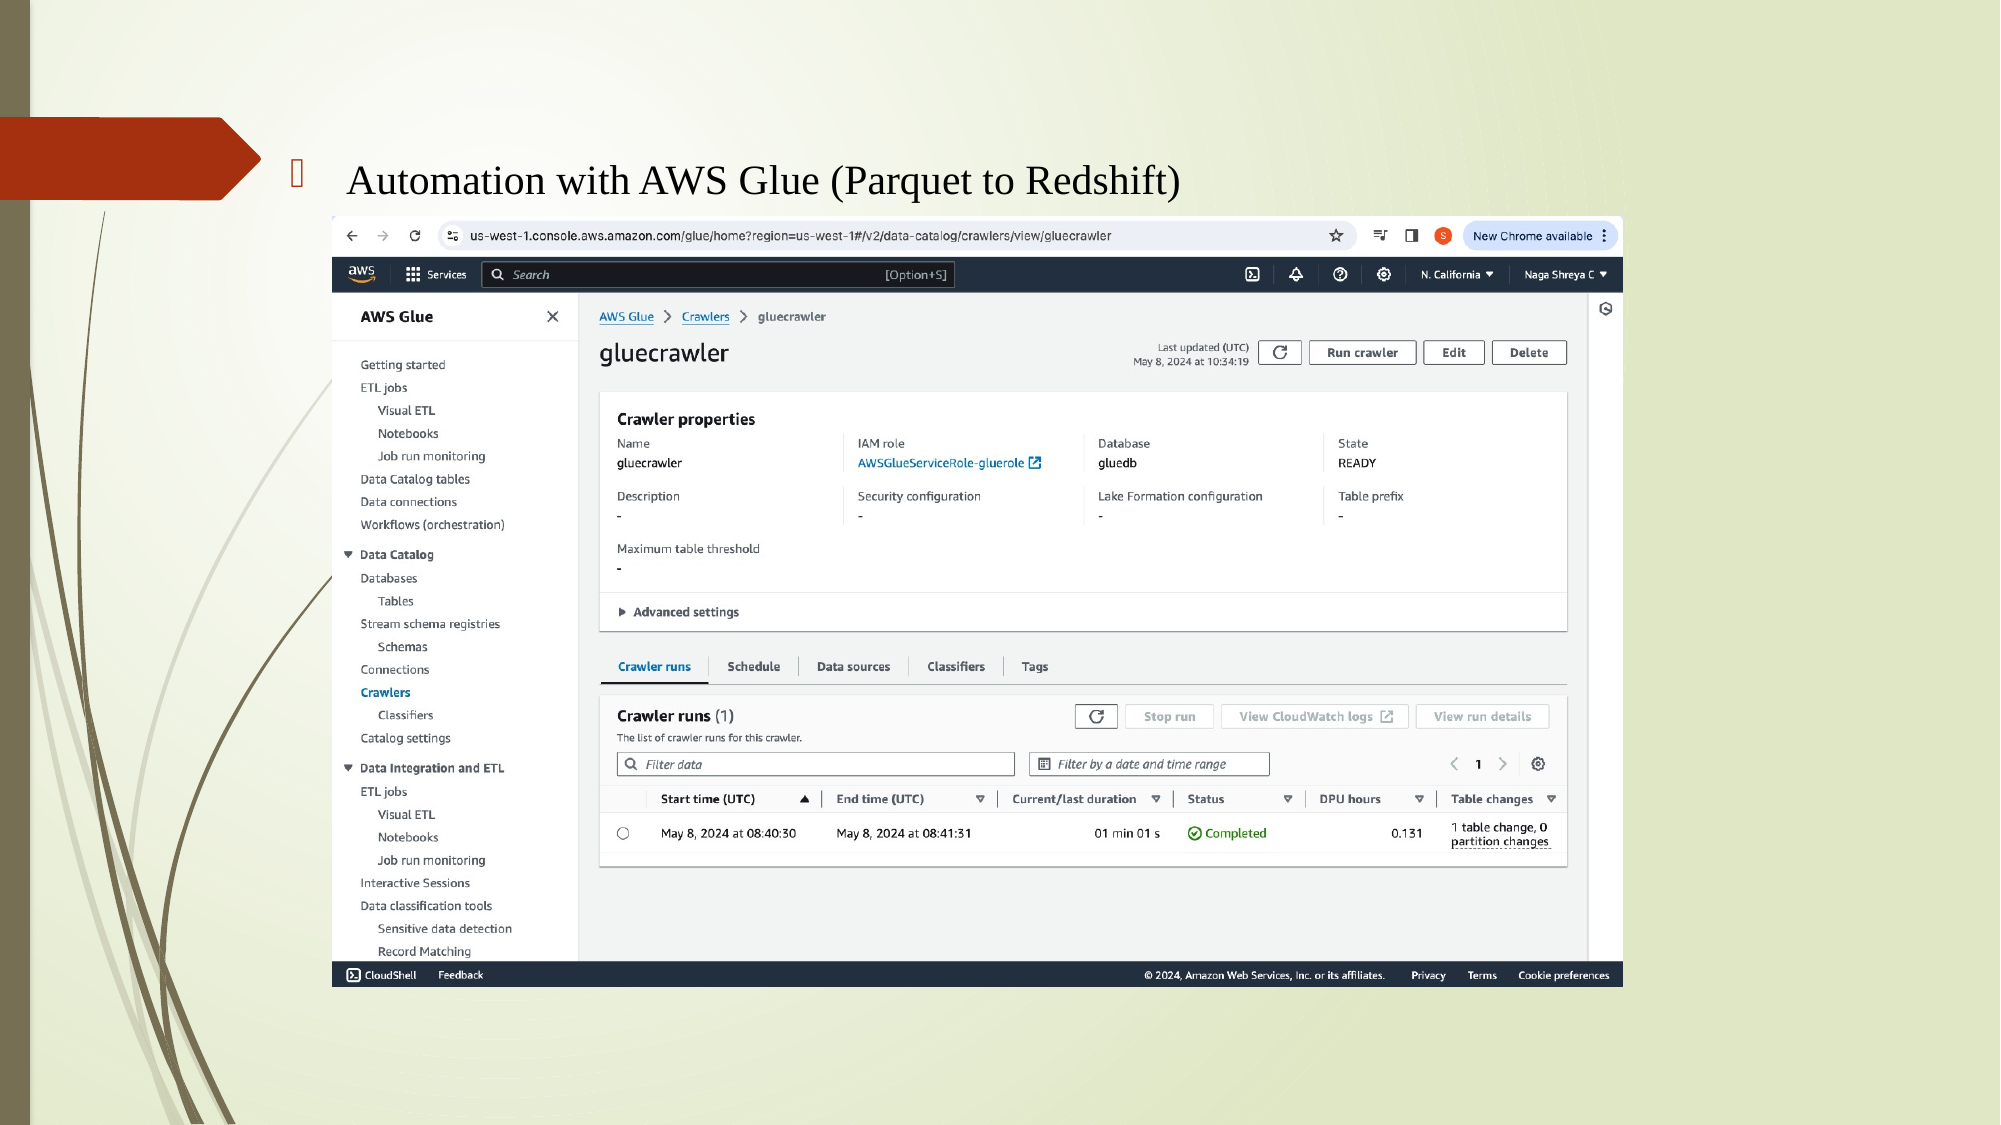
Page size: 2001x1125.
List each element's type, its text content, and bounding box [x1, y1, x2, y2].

picture [332, 216, 1624, 988]
list Automation with AWS Glue (Parquet to Redshift) [275, 145, 1918, 1015]
